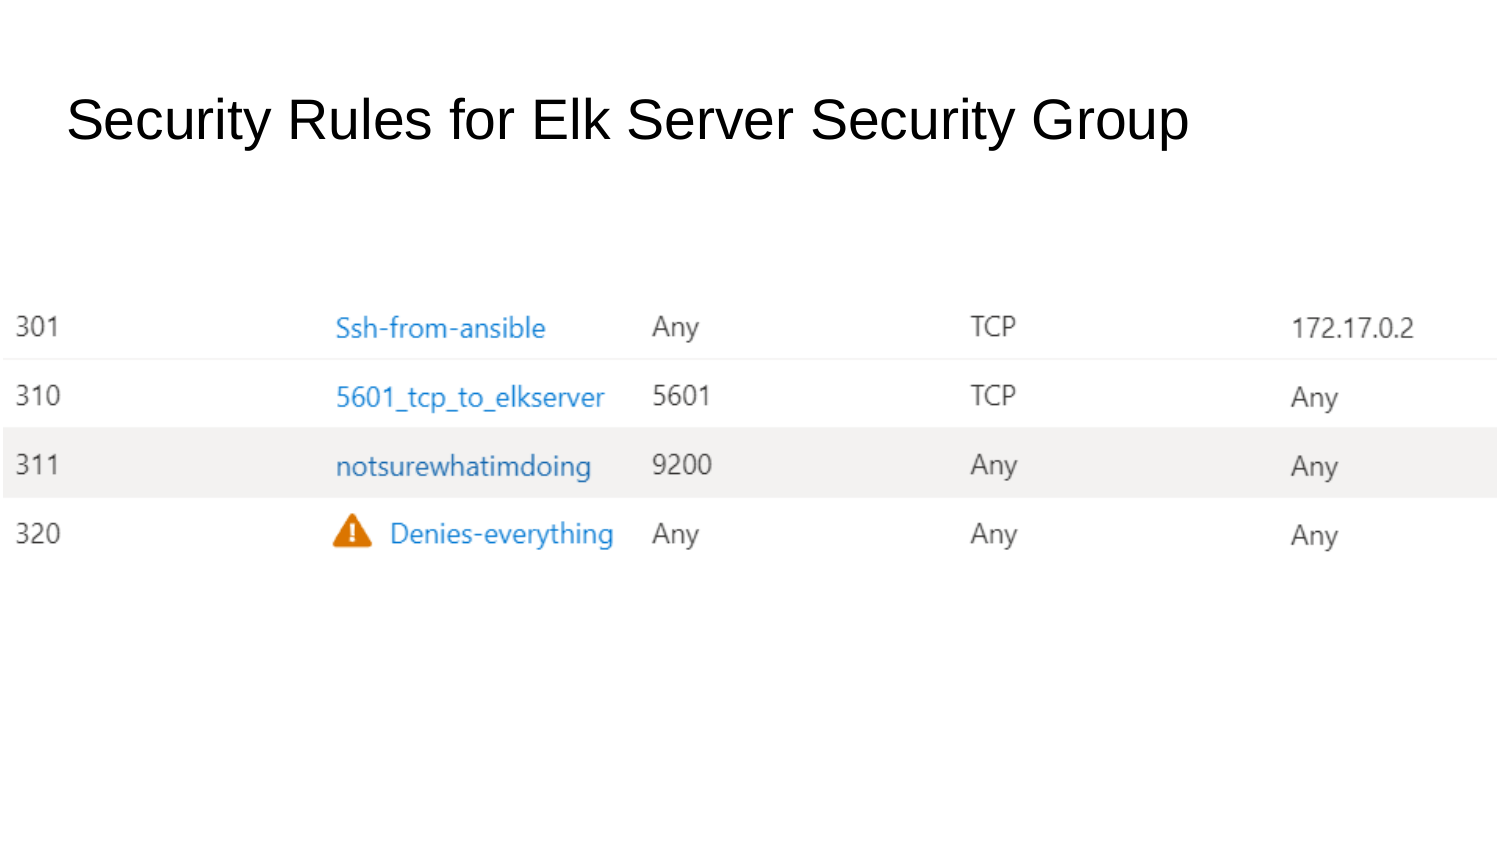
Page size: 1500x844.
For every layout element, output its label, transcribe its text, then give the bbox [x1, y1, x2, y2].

picture [3, 291, 1497, 553]
title Security Rules for Elk Server Security Group [51, 72, 1449, 167]
